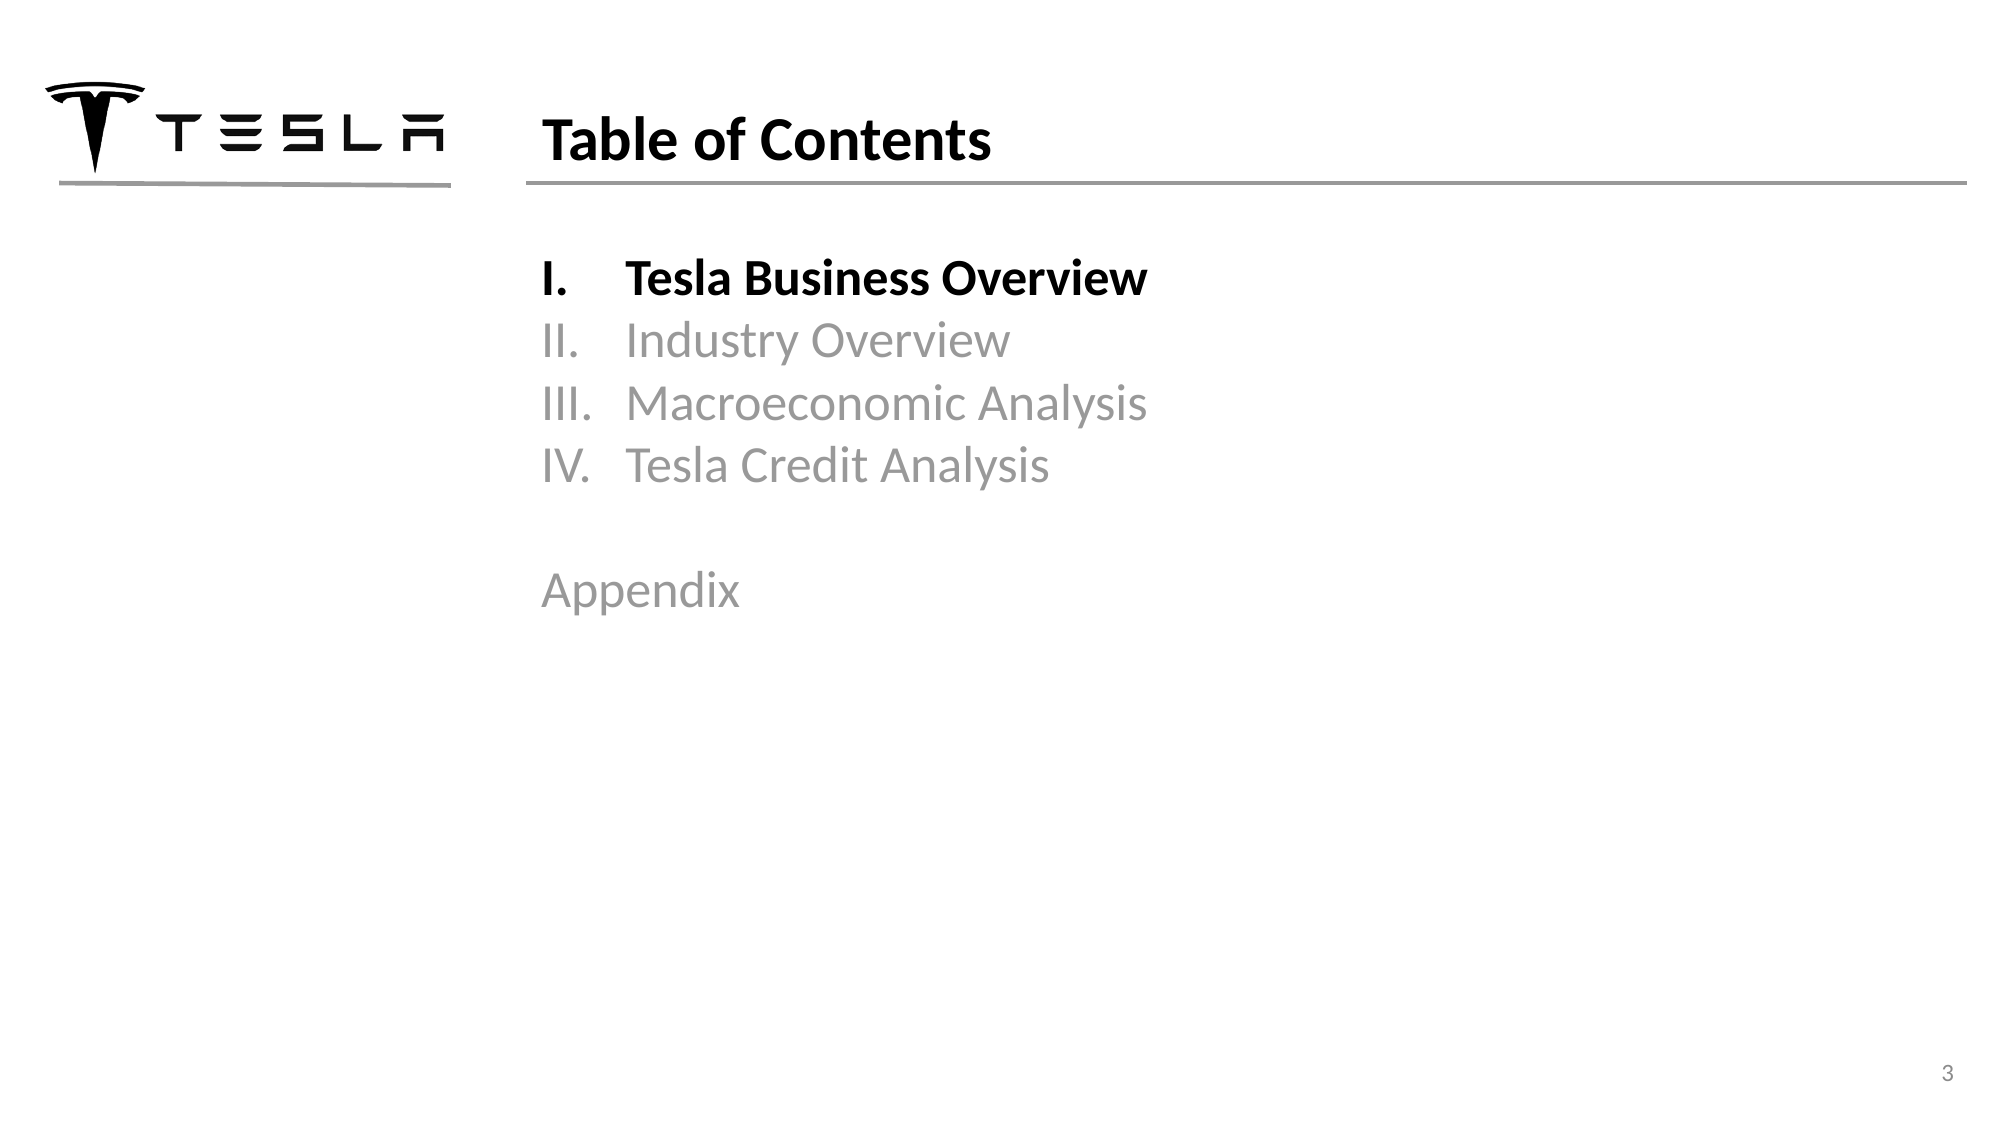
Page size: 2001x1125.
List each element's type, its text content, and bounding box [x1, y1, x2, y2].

slide_number 3 [1519, 1041, 1969, 1102]
picture [20, 16, 471, 236]
text_box Table of Contents [527, 90, 1968, 181]
